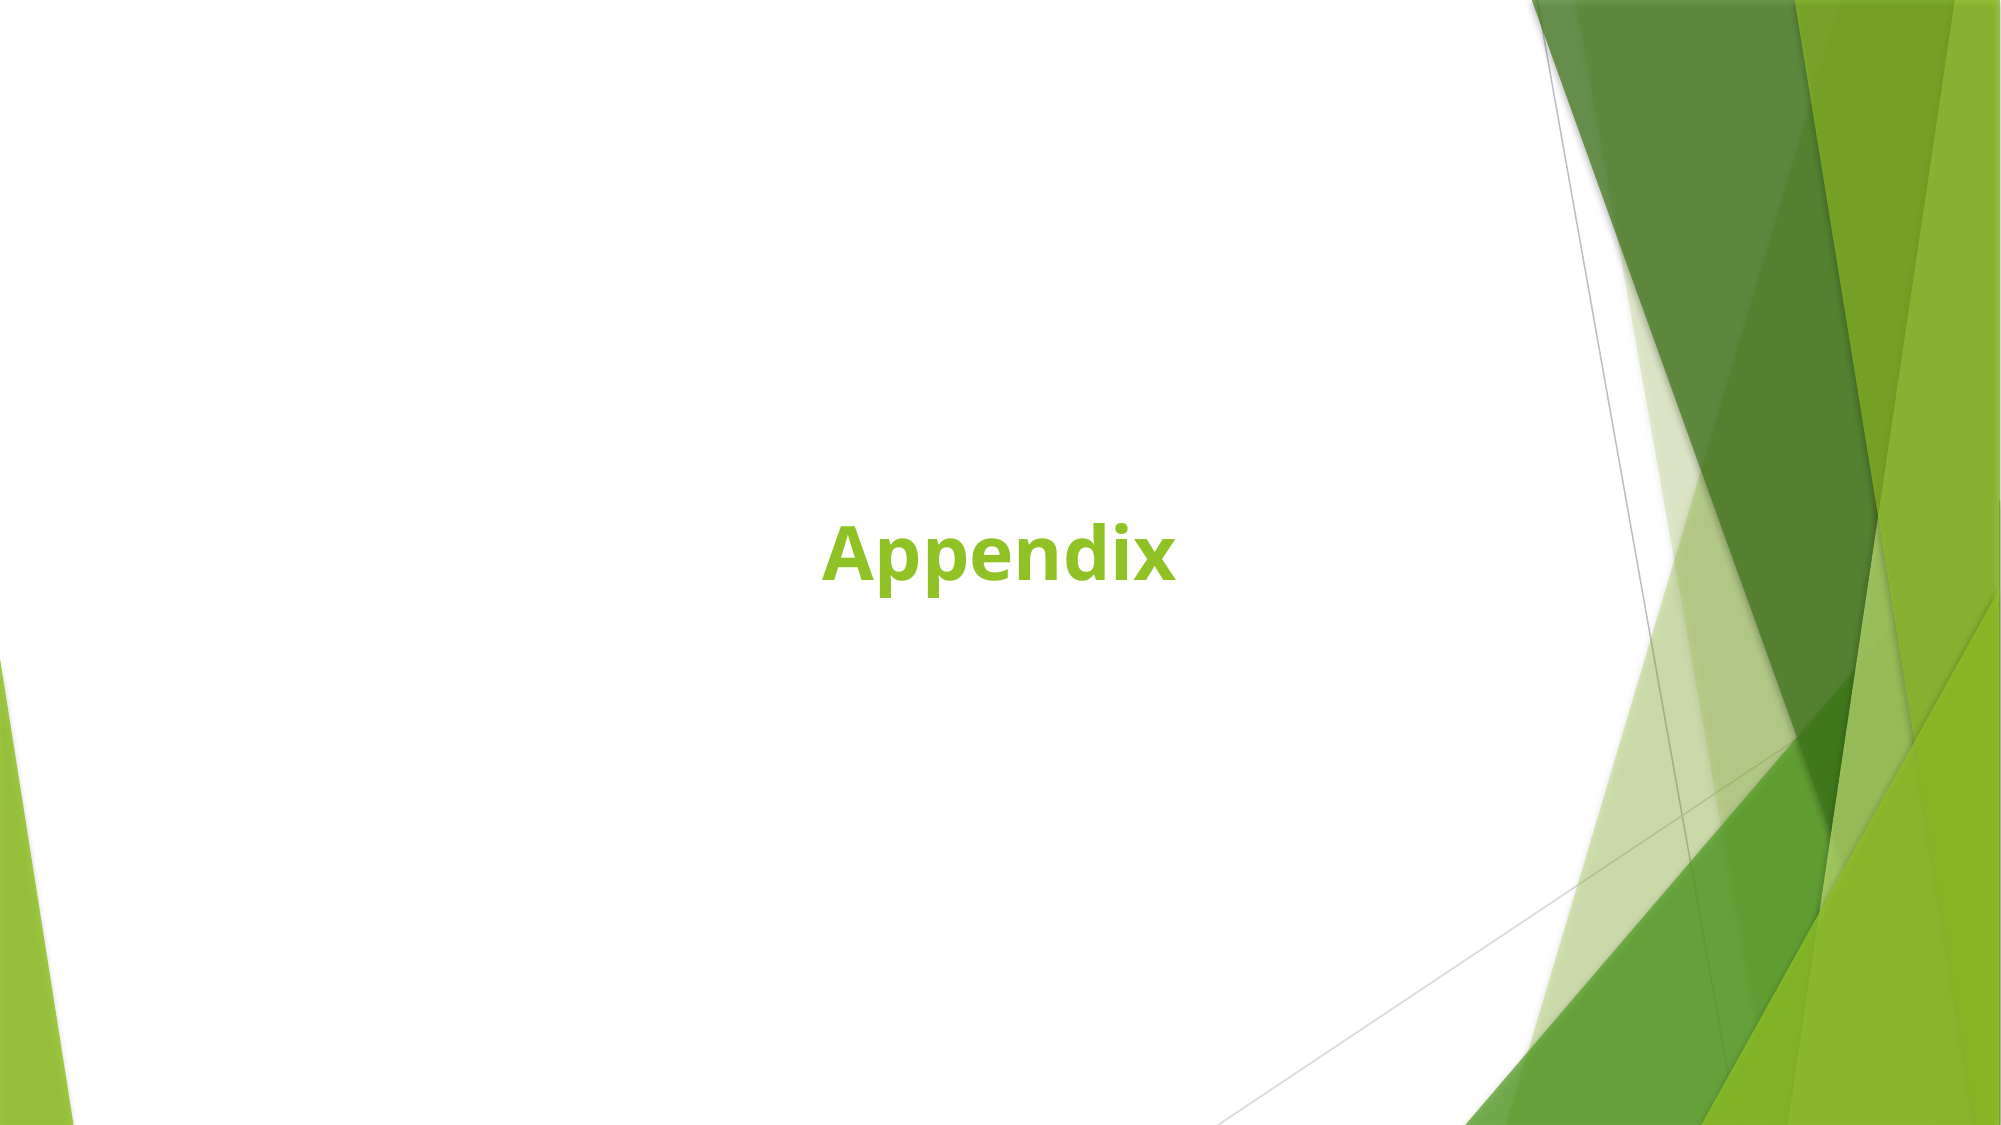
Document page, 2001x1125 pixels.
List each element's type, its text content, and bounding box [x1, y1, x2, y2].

title Appendix [137, 441, 1863, 660]
